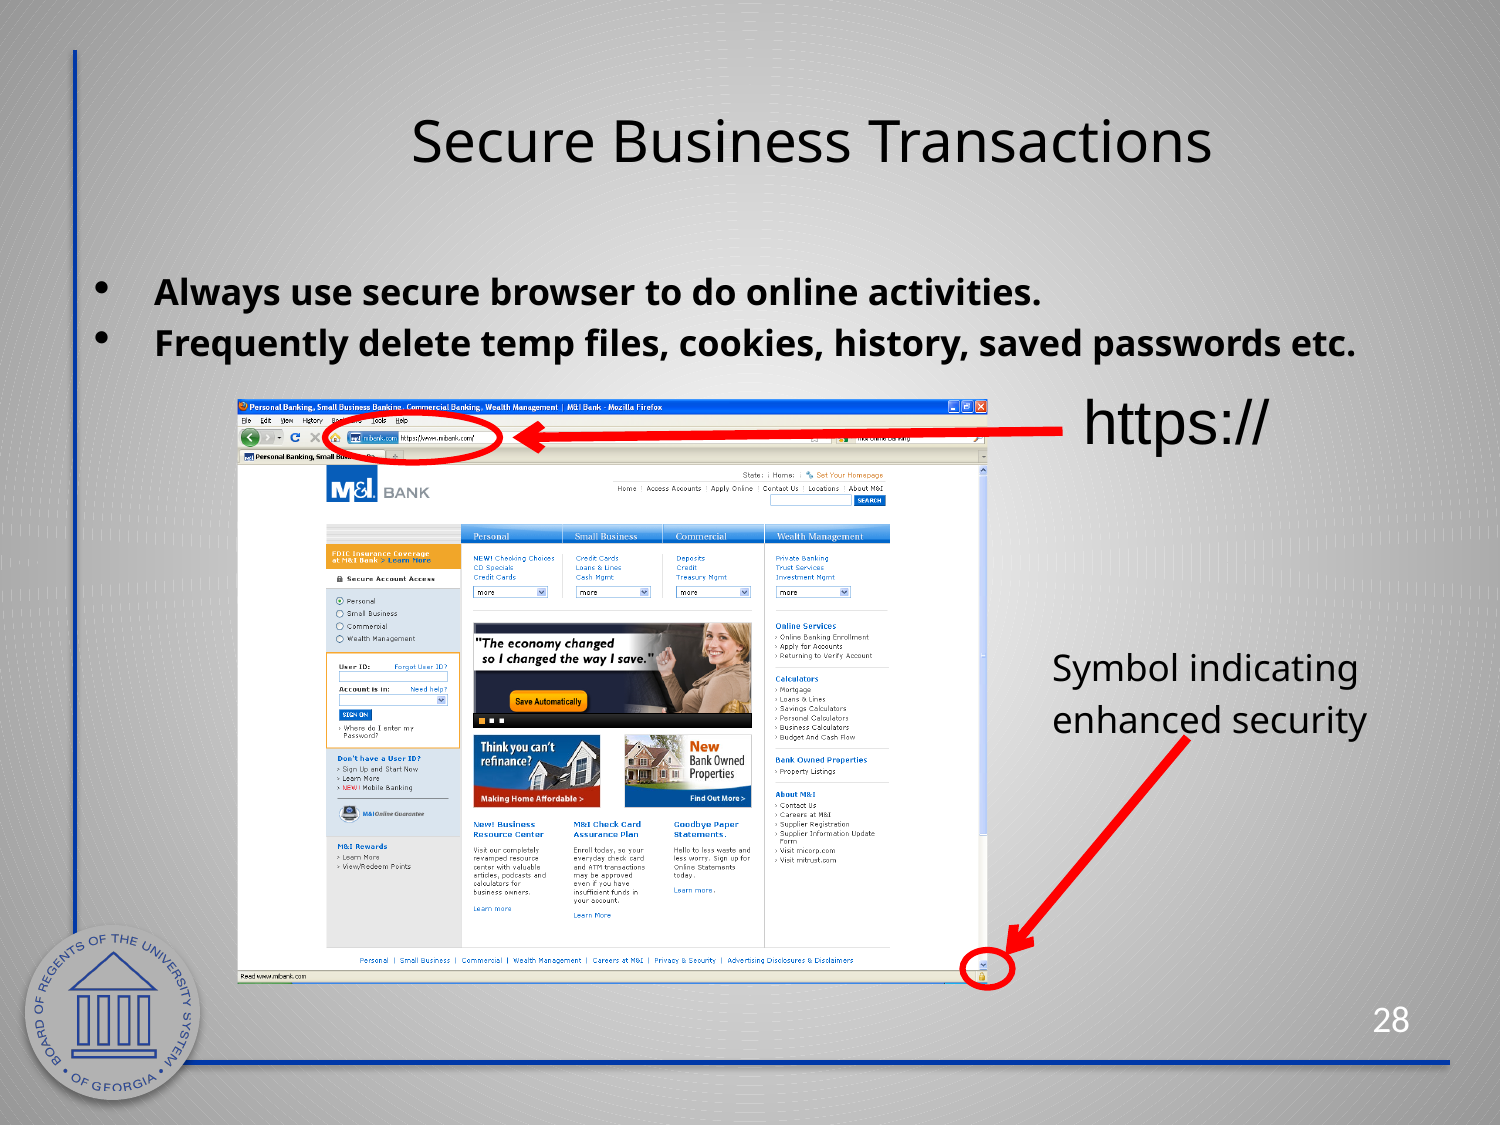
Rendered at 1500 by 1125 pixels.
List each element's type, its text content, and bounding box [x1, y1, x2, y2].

list Always use secure browser to do online activities. Frequently delete temp files, cookies, history, saved passwords etc. [75, 262, 1425, 400]
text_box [1004, 737, 1188, 956]
text_box [74, 45, 1425, 233]
text_box https:// [1062, 375, 1288, 488]
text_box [512, 430, 1063, 438]
text_box [988, 948, 1015, 990]
slide_number 28 [1275, 987, 1425, 1048]
text_box Symbol indicating enhanced security [1037, 637, 1475, 750]
picture [237, 399, 988, 984]
